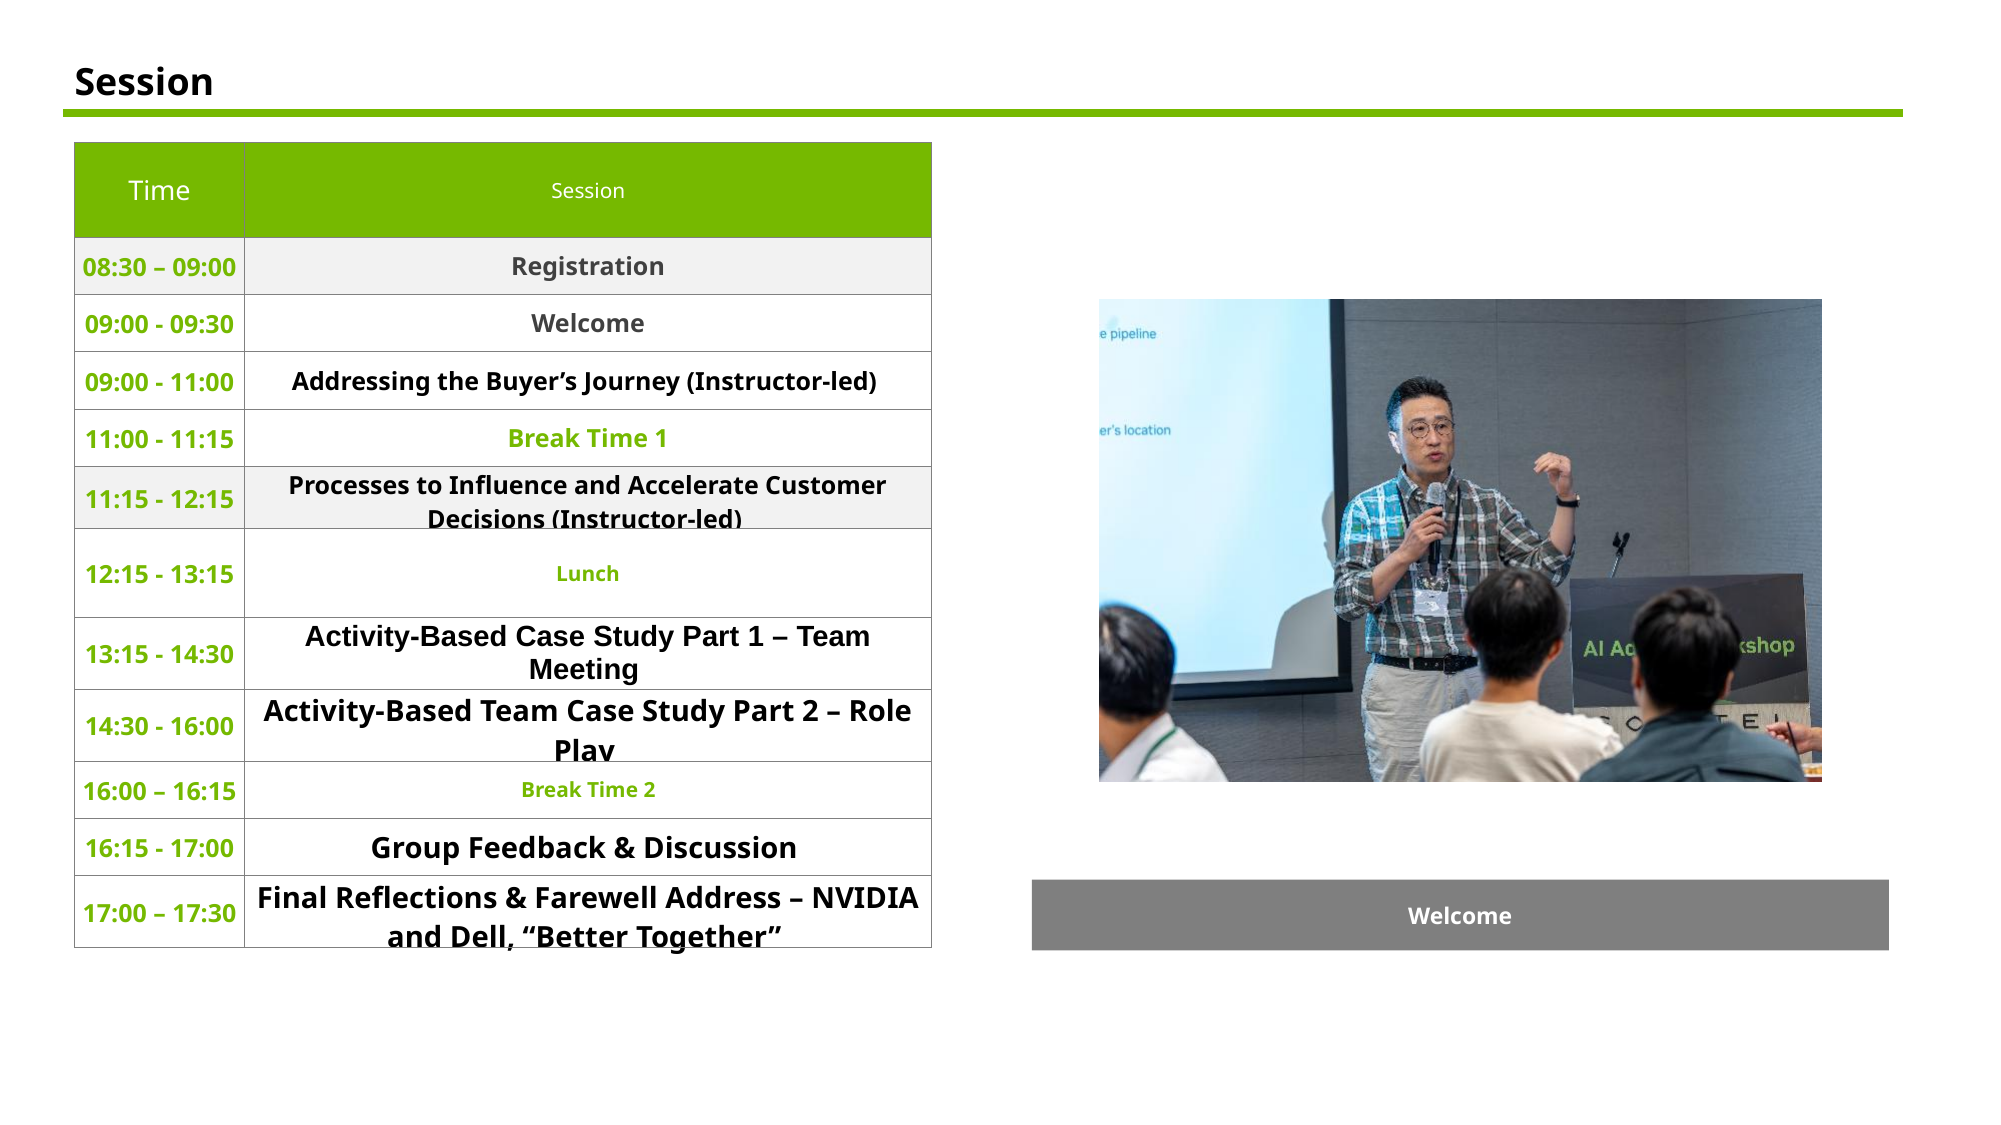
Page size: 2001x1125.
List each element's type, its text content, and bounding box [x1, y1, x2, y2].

table_cell Lunch [245, 529, 931, 617]
table_cell Addressing the Buyer’s Journey (Instructor-led) [245, 352, 931, 409]
table_cell 11:00 - 11:15 [75, 410, 244, 466]
table_cell 11:15 - 12:15 [75, 467, 244, 528]
table_cell 16:15 - 17:00 [75, 819, 244, 875]
table_cell Registration [245, 238, 931, 294]
table_header Session [245, 143, 931, 237]
table_header Time [75, 143, 244, 237]
table_cell Break Time 2 [245, 762, 931, 818]
picture [1099, 299, 1822, 783]
table_cell Activity-Based Case Study Part 1 – Team Meeting [245, 618, 931, 689]
table_cell 14:30 - 16:00 [75, 690, 244, 761]
table_cell 17:00 – 17:30 [75, 876, 244, 947]
text_box Session [59, 50, 1069, 111]
table_cell 13:15 - 14:30 [75, 618, 244, 689]
table_cell 09:00 - 11:00 [75, 352, 244, 409]
table_cell Break Time 1 [245, 410, 931, 466]
table_cell Final Reflections & Farewell Address – NVIDIA and Dell, “Better Together” [245, 876, 931, 947]
table_cell 16:00 – 16:15 [75, 762, 244, 818]
table_cell 12:15 - 13:15 [75, 529, 244, 617]
table_cell Activity-Based Team Case Study Part 2 – Role Play [245, 690, 931, 761]
table_cell Welcome [245, 295, 931, 351]
table_cell 08:30 – 09:00 [75, 238, 244, 294]
table_cell 09:00 - 09:30 [75, 295, 244, 351]
text_box Welcome [1031, 879, 1889, 951]
table_cell Group Feedback & Discussion [245, 819, 931, 875]
table_cell Processes to Influence and Accelerate Customer Decisions (Instructor-led) [245, 467, 931, 528]
